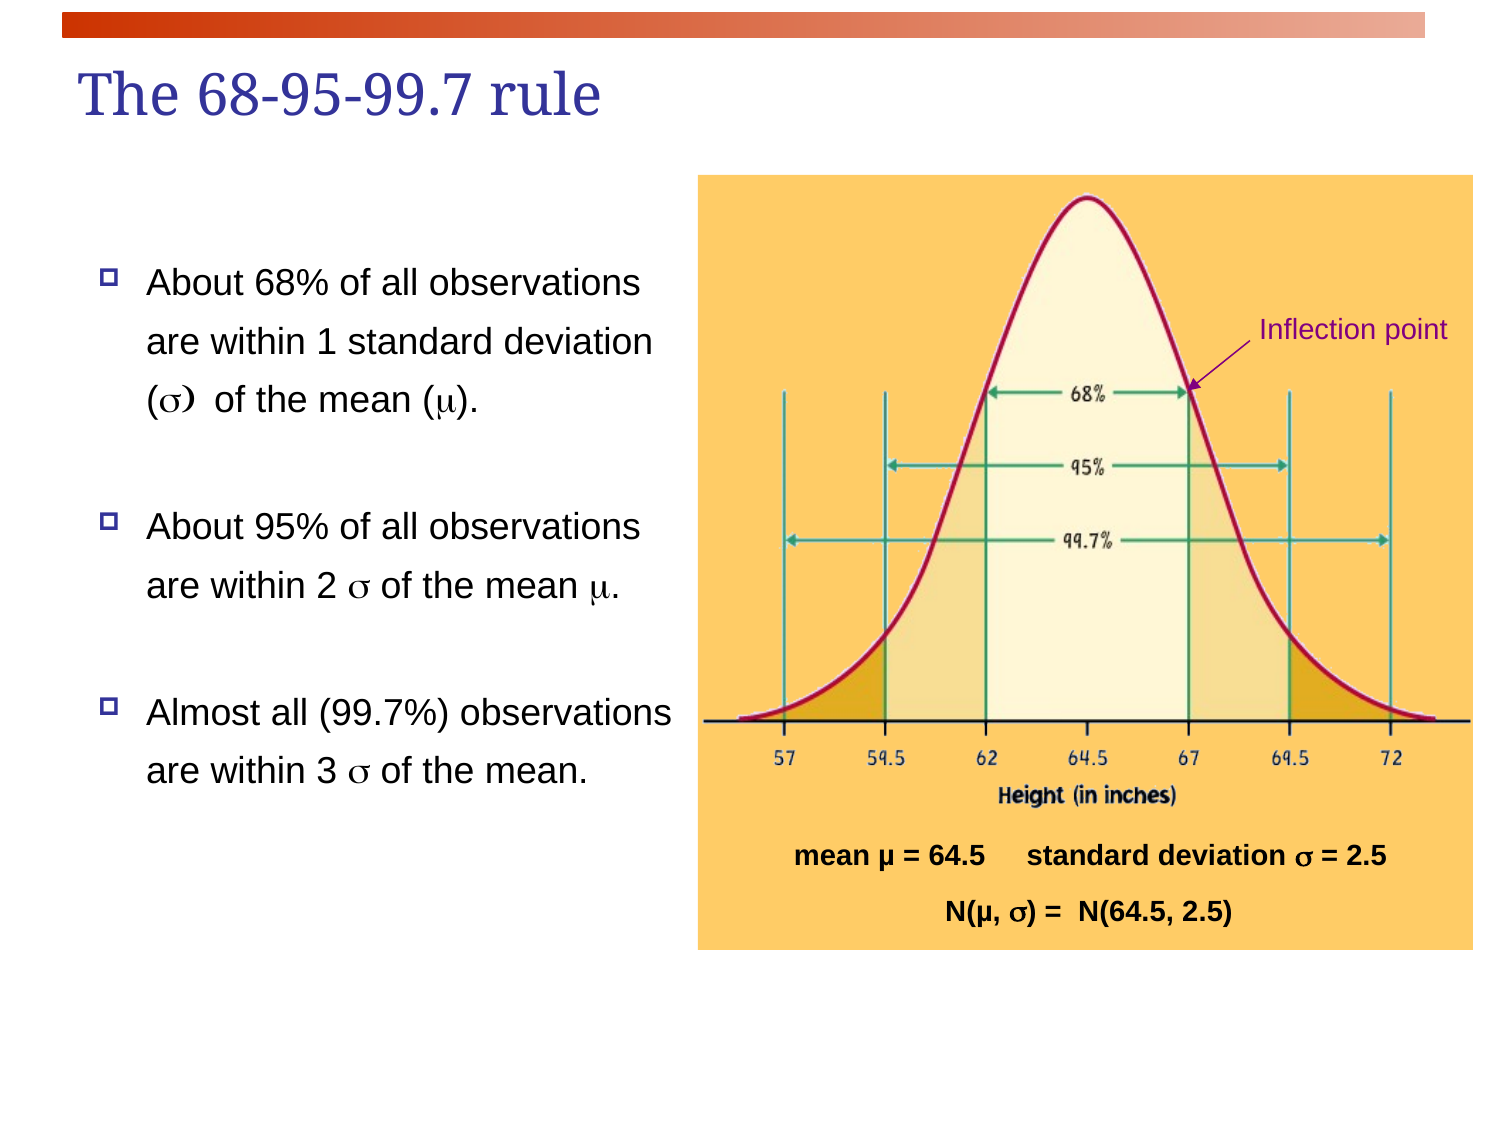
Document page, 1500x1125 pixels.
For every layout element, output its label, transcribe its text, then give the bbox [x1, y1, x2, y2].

text_box About 68% of all observations are within 1 standard deviation (s) of the mean (m). About 95% of all observations are within 2 s of the mean m. Almost all (99.7%) observations are within 3 s of the mean. [74, 237, 682, 825]
text_box [697, 174, 1473, 180]
picture [687, 181, 1488, 828]
text_box N(µ, s) = N(64.5, 2.5) [930, 884, 1248, 935]
text_box mean µ = 64.5 standard deviation s = 2.5 [779, 836, 1402, 880]
text_box The 68-95-99.7 rule [62, 50, 1400, 135]
text_box [697, 836, 1473, 950]
